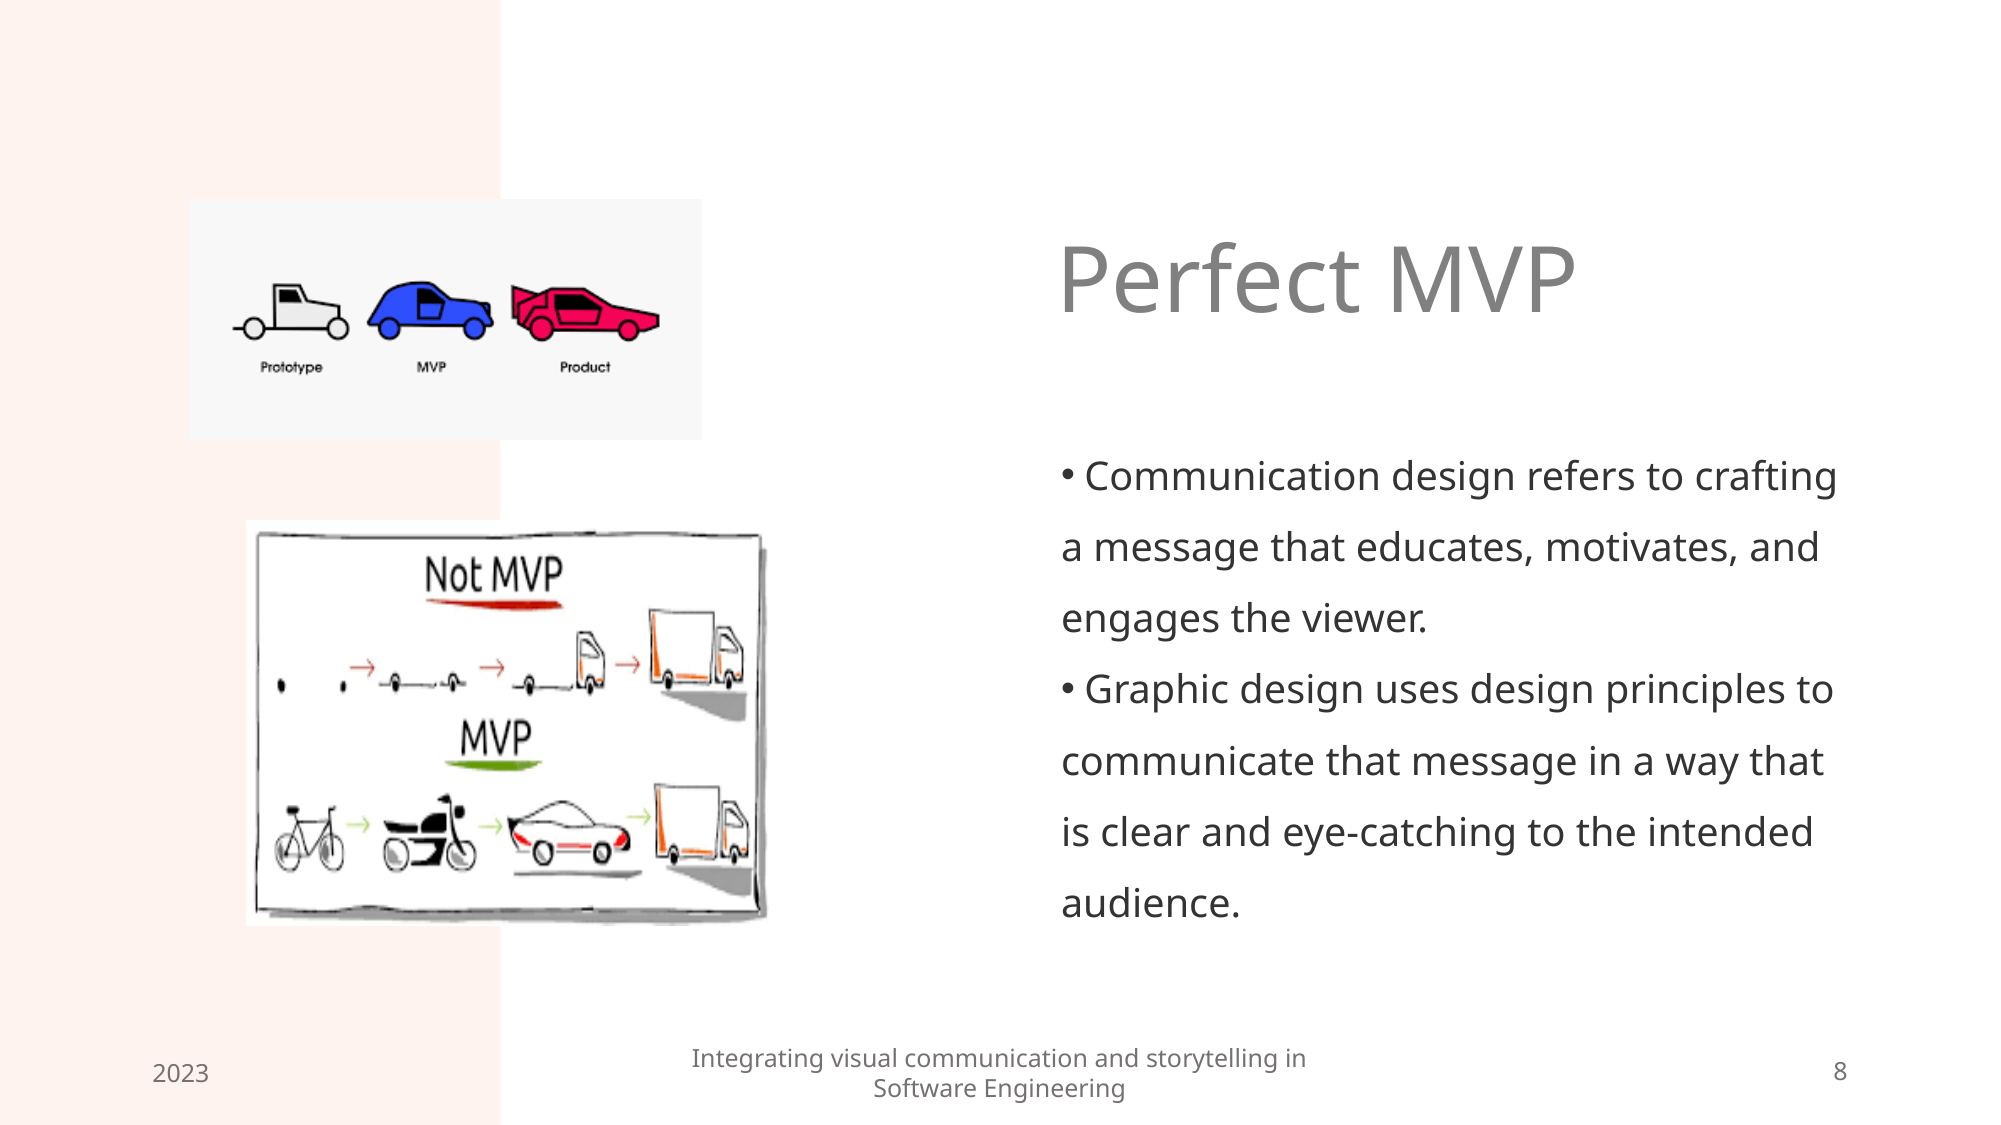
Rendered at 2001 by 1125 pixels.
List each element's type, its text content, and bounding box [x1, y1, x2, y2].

title Perfect MVP [1041, 174, 1863, 392]
picture [246, 520, 769, 926]
picture [189, 199, 702, 440]
footer Integrating visual communication and storytelling in Software Engineering [662, 1042, 1338, 1103]
list Communication design refers to crafting a message that educates, motivates, and engages the viewer. Graphic design uses design principles to communicate that message in a way that is clear and eye-catching to the intended audience. [1046, 419, 1859, 938]
slide_number 2023 [137, 1042, 588, 1103]
slide_number 8 [1412, 1042, 1863, 1103]
